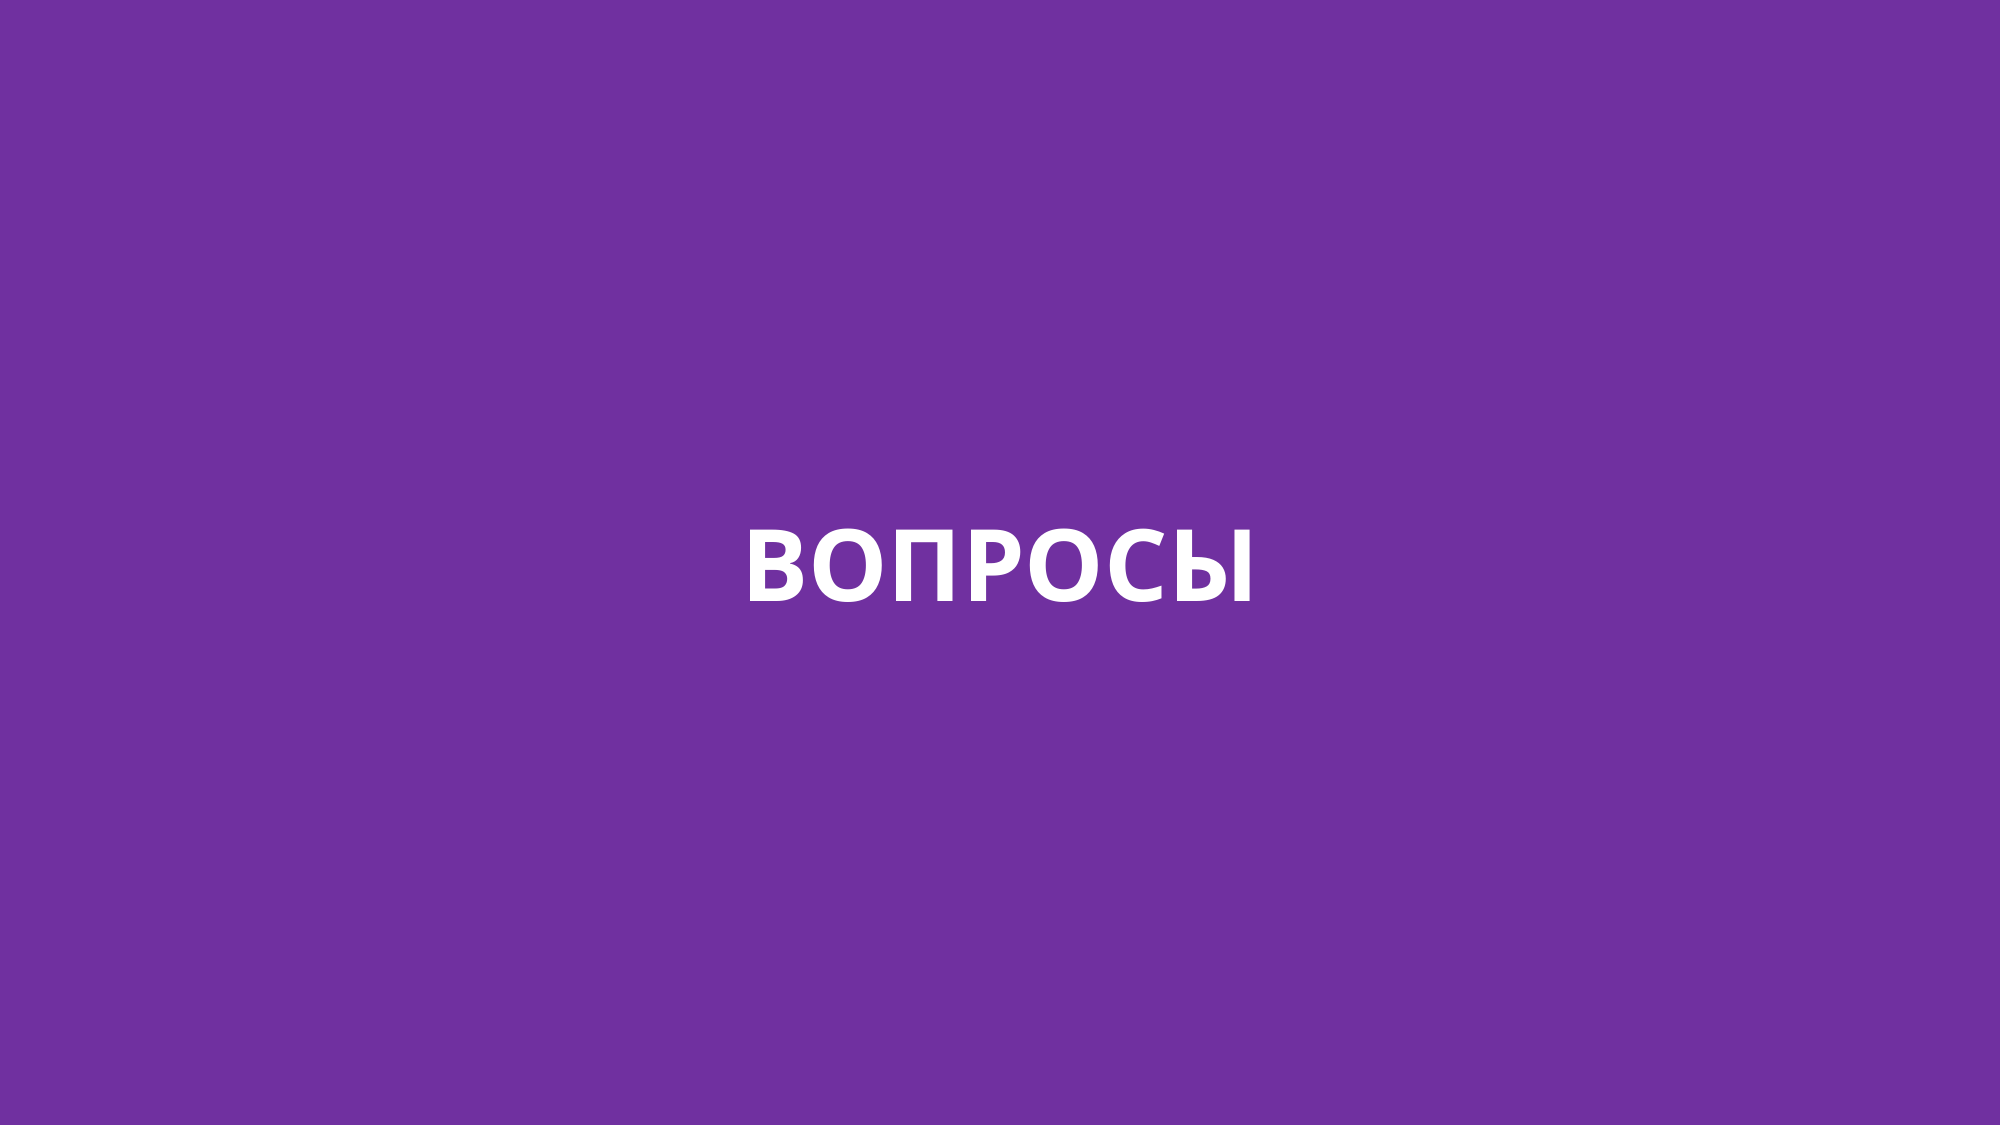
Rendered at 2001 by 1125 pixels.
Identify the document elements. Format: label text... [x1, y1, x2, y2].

text_box ВОПРОСЫ [726, 494, 1274, 629]
